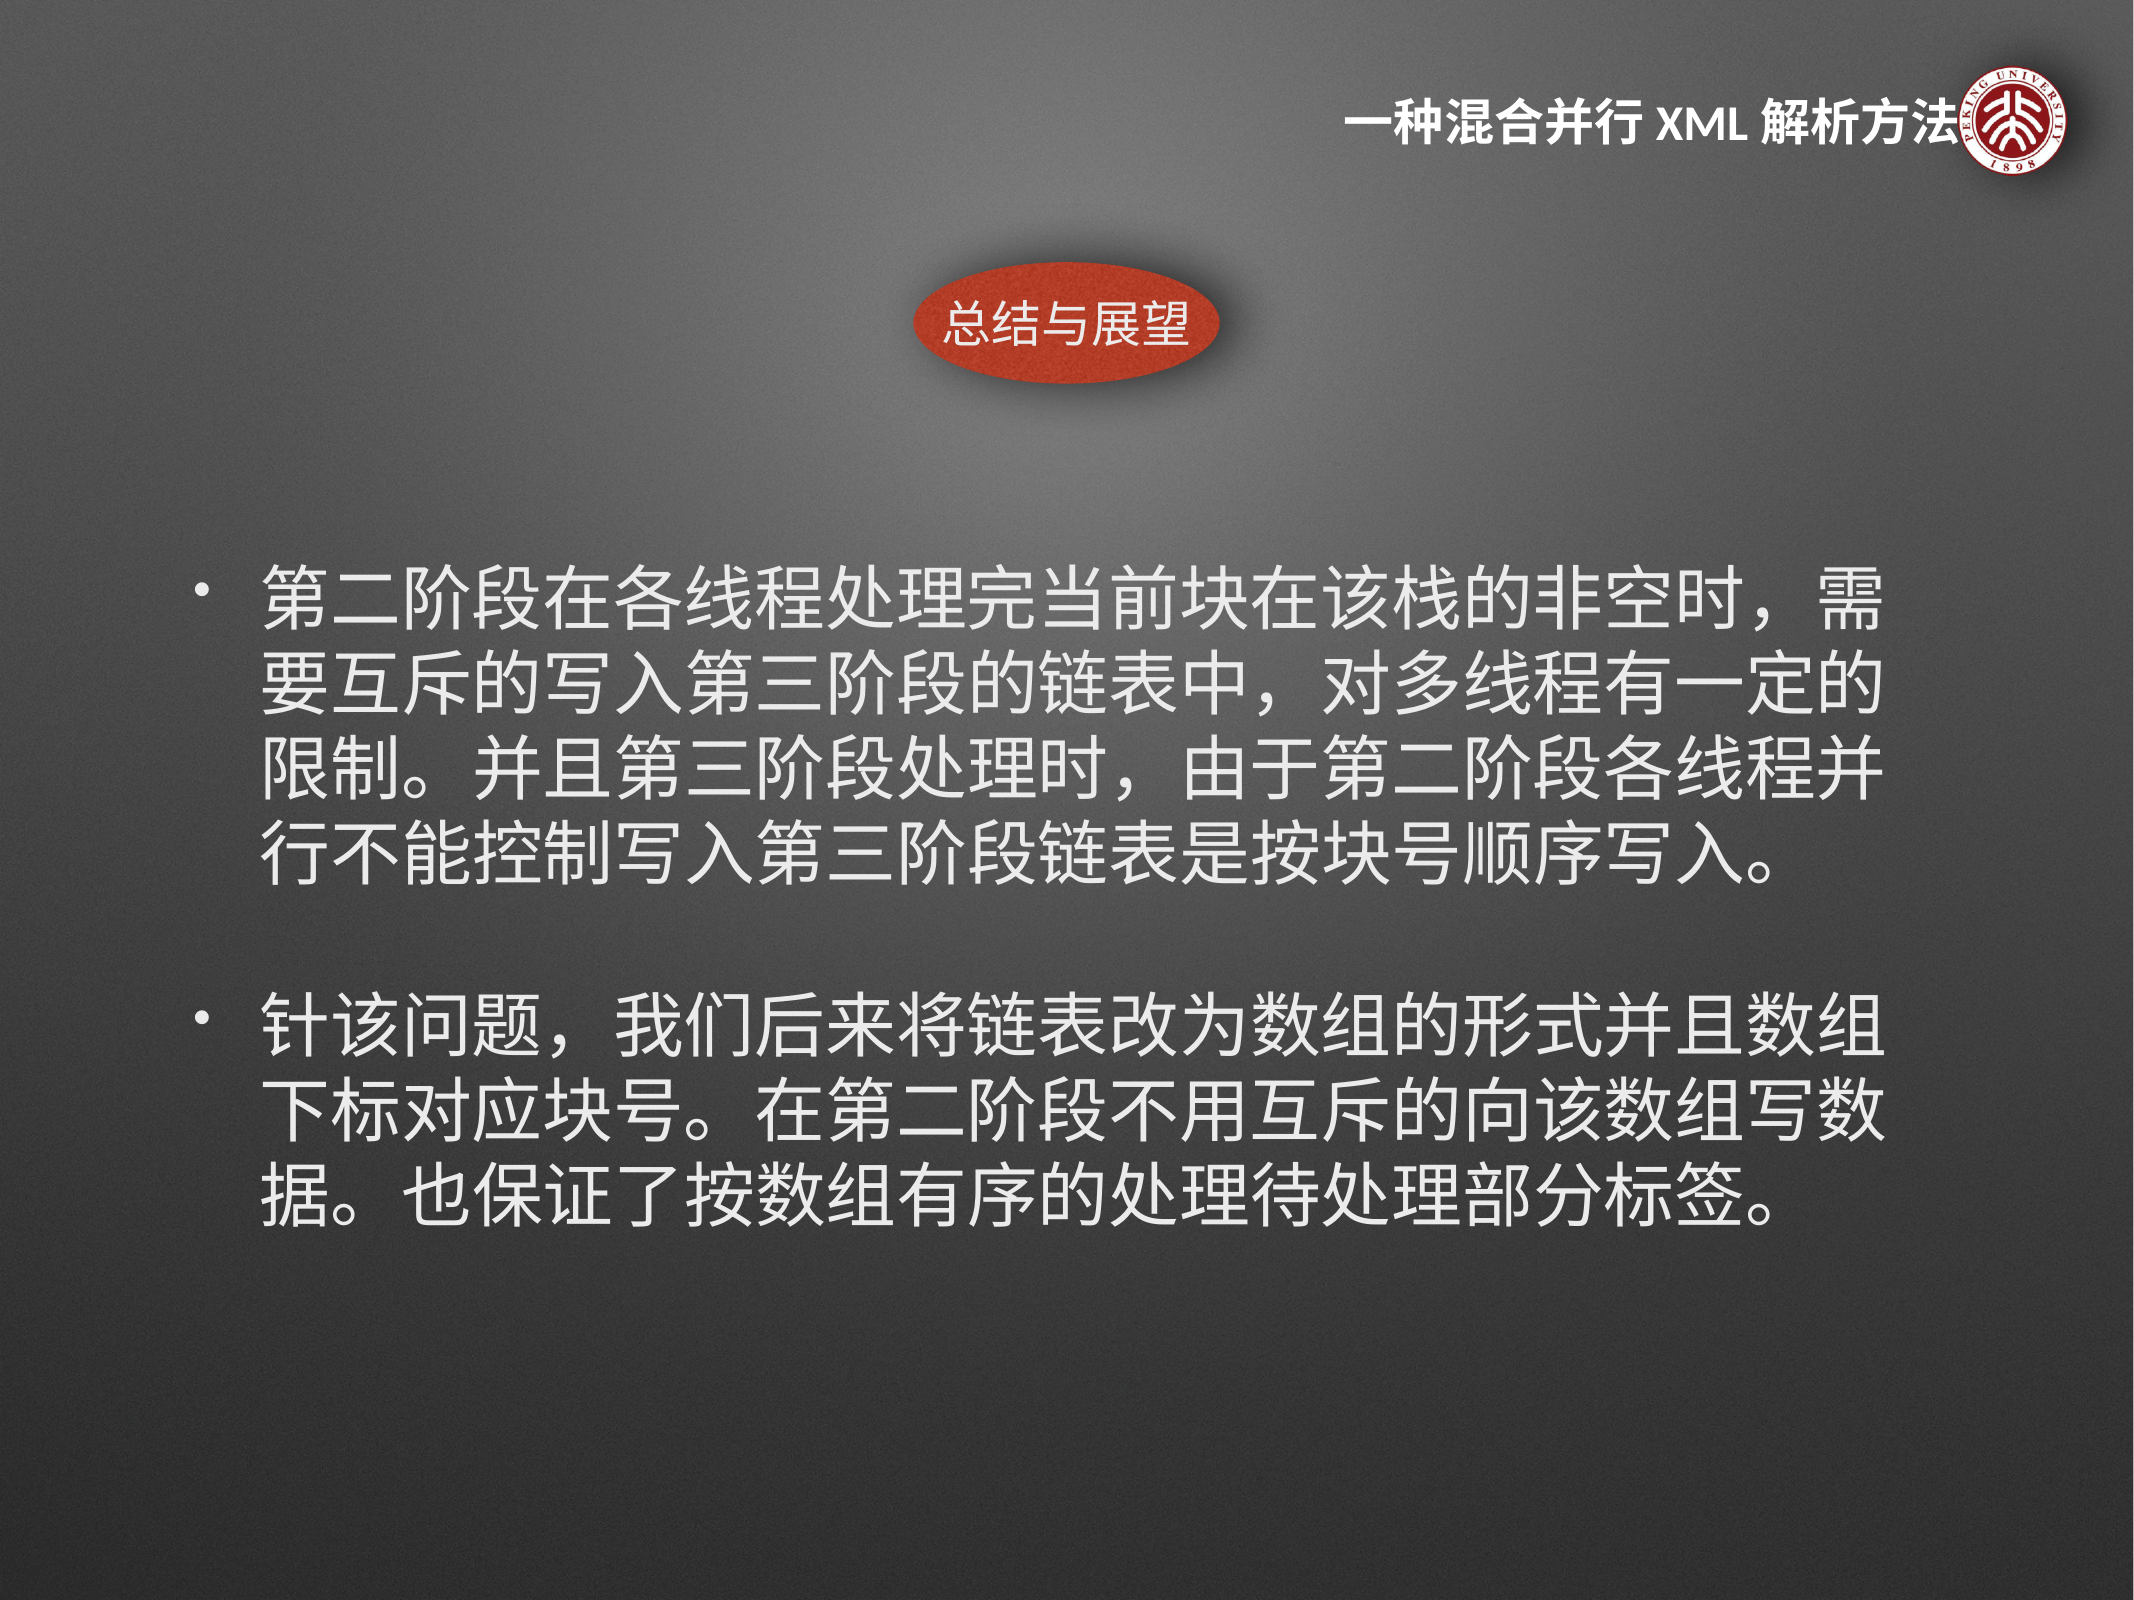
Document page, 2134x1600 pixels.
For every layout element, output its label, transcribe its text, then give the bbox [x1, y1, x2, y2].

text_box 第二阶段在各线程处理完当前块在该栈的非空时，需要互斥的写入第三阶段的链表中，对多线程有一定的限制。并且第三阶段处理时，由于第二阶段各线程并行不能控制写入第三阶段链表是按块号顺序写入。 针该问题，我们后来将链表改为数组的形式并且数组下标对应块号。在第二阶段不用互斥的向该数组写数据。也保证了按数组有序的处理待处理部分标签。 [184, 545, 1949, 1244]
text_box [913, 261, 1220, 384]
text_box 一种混合并行XML解析方法 [1335, 82, 1950, 160]
picture [0, 0, 2134, 1600]
